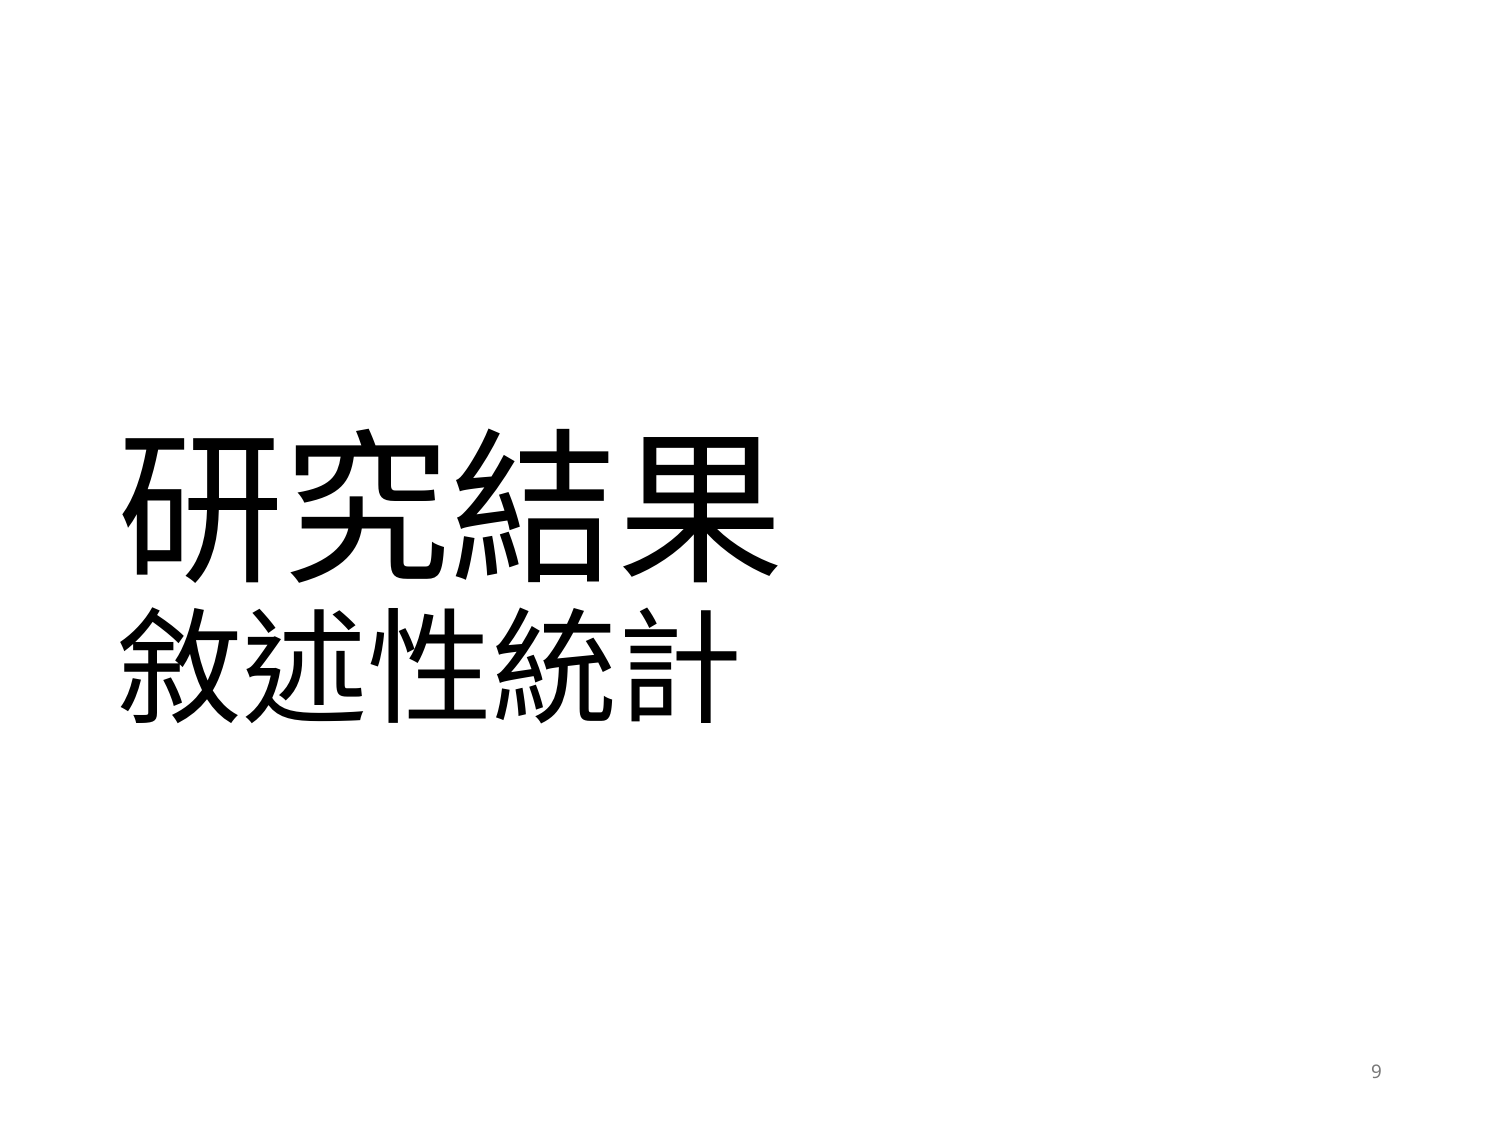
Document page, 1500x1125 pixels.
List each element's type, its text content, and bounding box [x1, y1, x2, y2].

title 研究結果 敘述性統計 [102, 280, 1397, 749]
slide_number 9 [1059, 1042, 1397, 1103]
